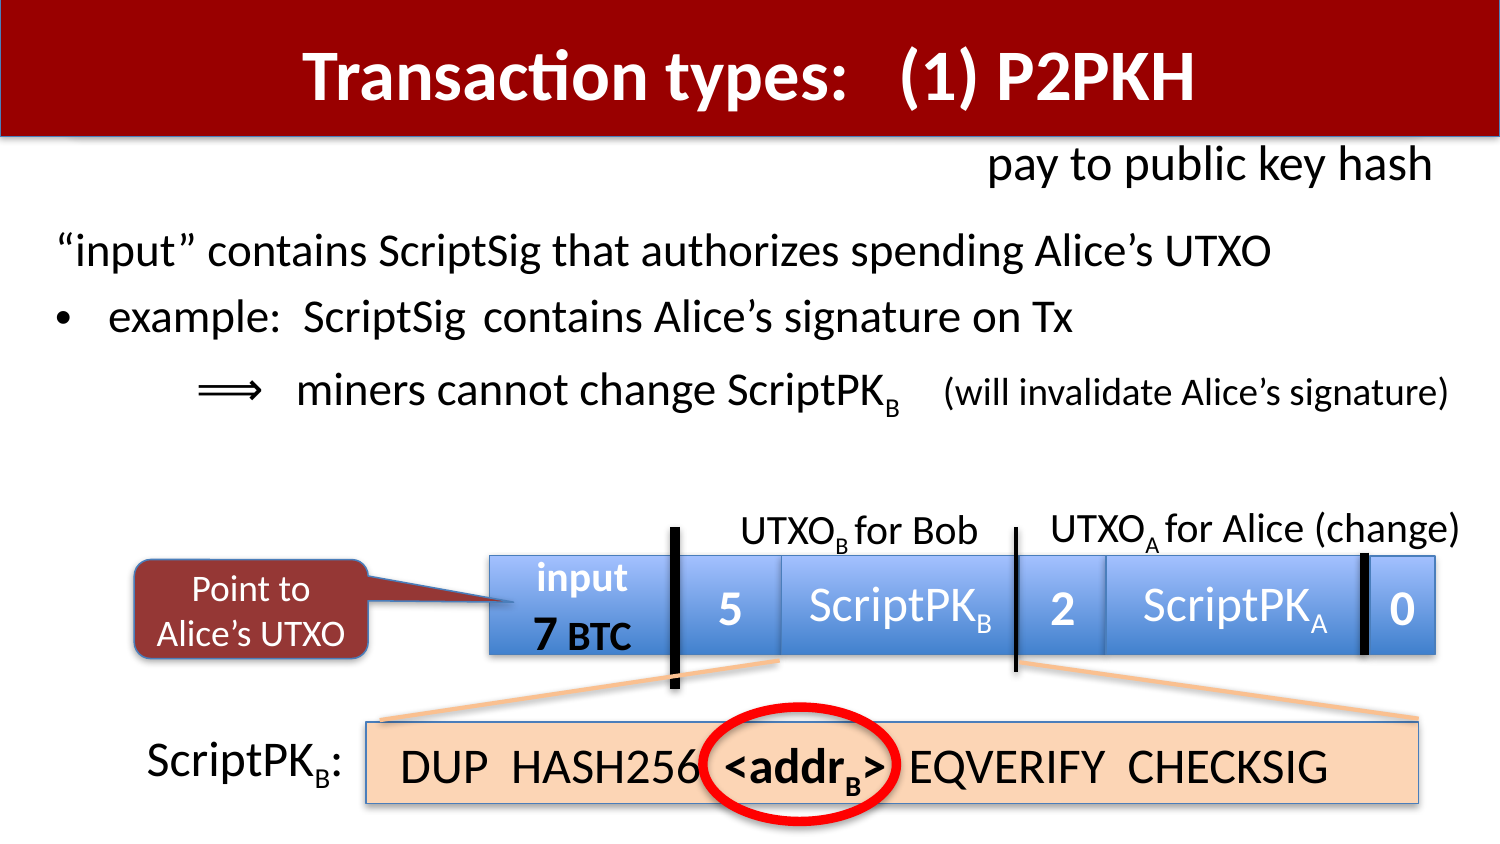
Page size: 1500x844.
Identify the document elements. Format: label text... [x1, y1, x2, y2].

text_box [124, 660, 1419, 804]
text_box input 7 BTC [489, 555, 665, 655]
title Transaction types: (1) P2PKH [75, 20, 1425, 123]
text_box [1021, 555, 1362, 655]
text_box UTXOA for Alice (change) [1035, 493, 1477, 566]
text_box 0 [1370, 566, 1436, 655]
text_box UTXOB for Bob [725, 495, 994, 553]
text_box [679, 555, 1012, 655]
text_box [744, 812, 855, 823]
text_box pay to public key hash [972, 122, 1449, 198]
list “input” contains ScriptSig that authorizes spending Alice’s UTXO example: ScriptSig contains Alice’s signature on Tx ⟹ miners cannot change ScriptPKB (will invalidate Alice’s signature) [39, 211, 1476, 475]
text_box Point to Alice’s UTXO [133, 558, 515, 658]
